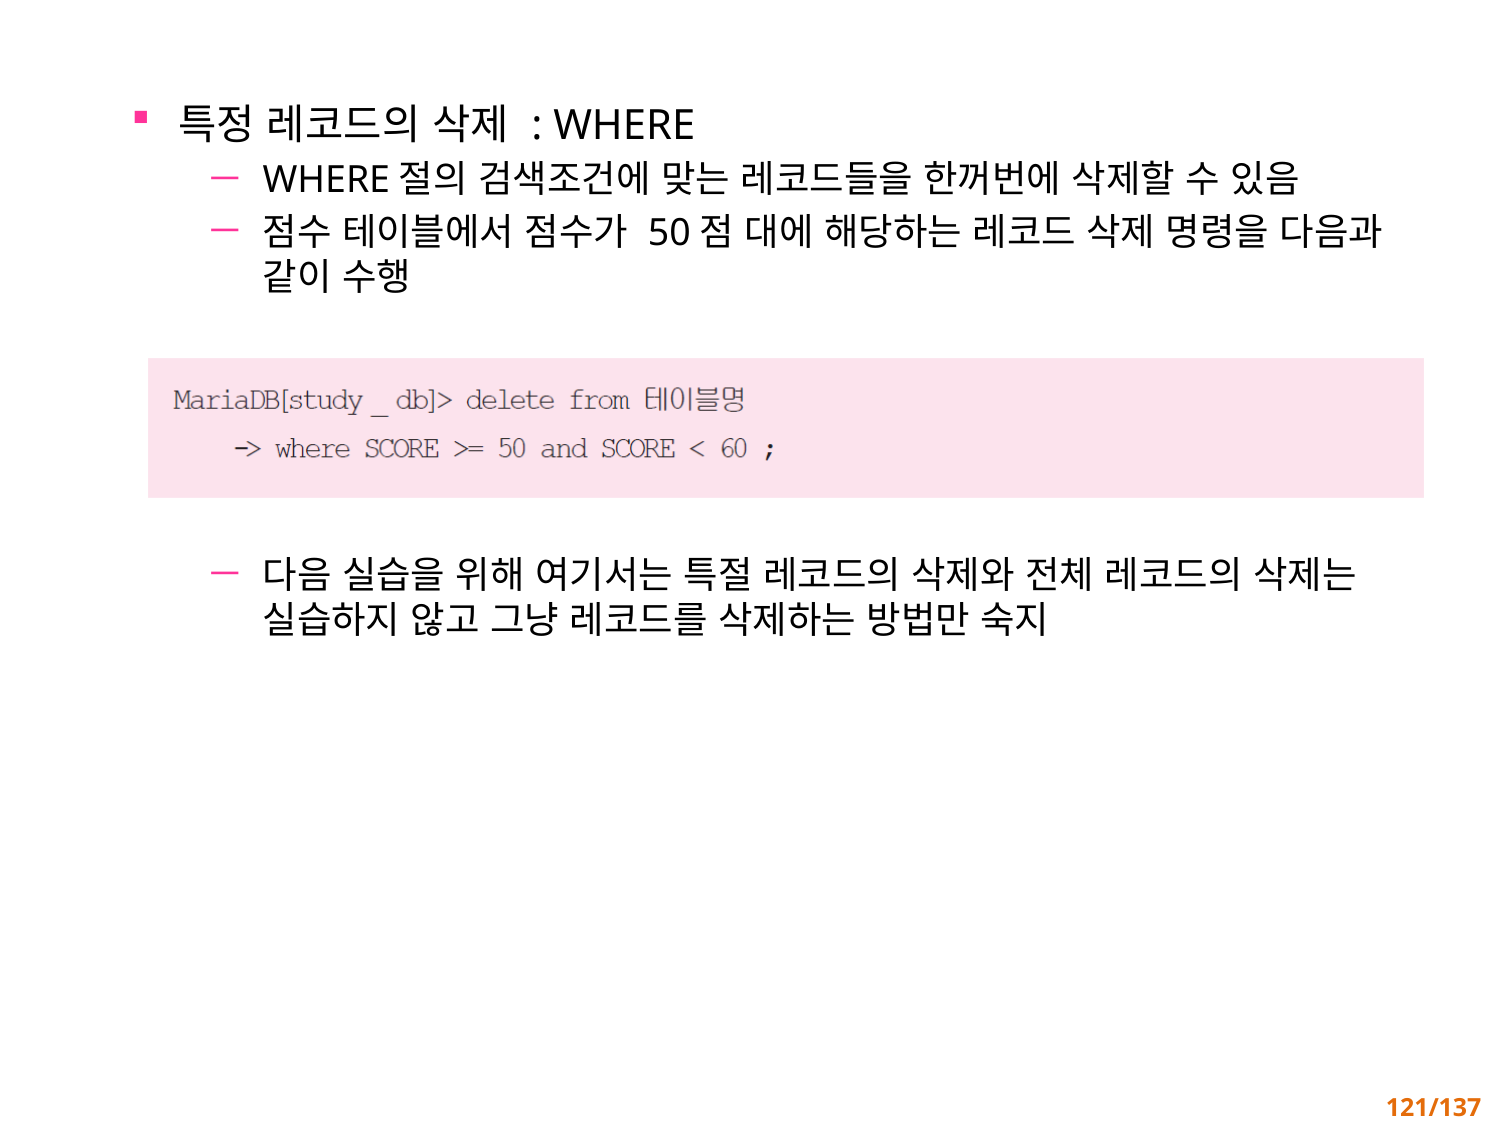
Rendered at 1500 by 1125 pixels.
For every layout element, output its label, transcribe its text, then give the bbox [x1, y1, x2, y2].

picture [135, 349, 1436, 511]
list 특정 레코드의 삭제 : WHERE WHERE절의 검색조건에 맞는 레코드들을 한꺼번에 삭제할 수 있음 점수 테이블에서 점수가 50점 대에 해당하는 레코드 삭제 명령을 다음과 같이 수행 [41, 90, 1459, 350]
text_box 다음 실습을 위해 여기서는 특절 레코드의 삭제와 전체 레코드의 삭제는 실습하지 않고 그냥 레코드를 삭제하는 방법만 숙지 [41, 543, 1459, 686]
